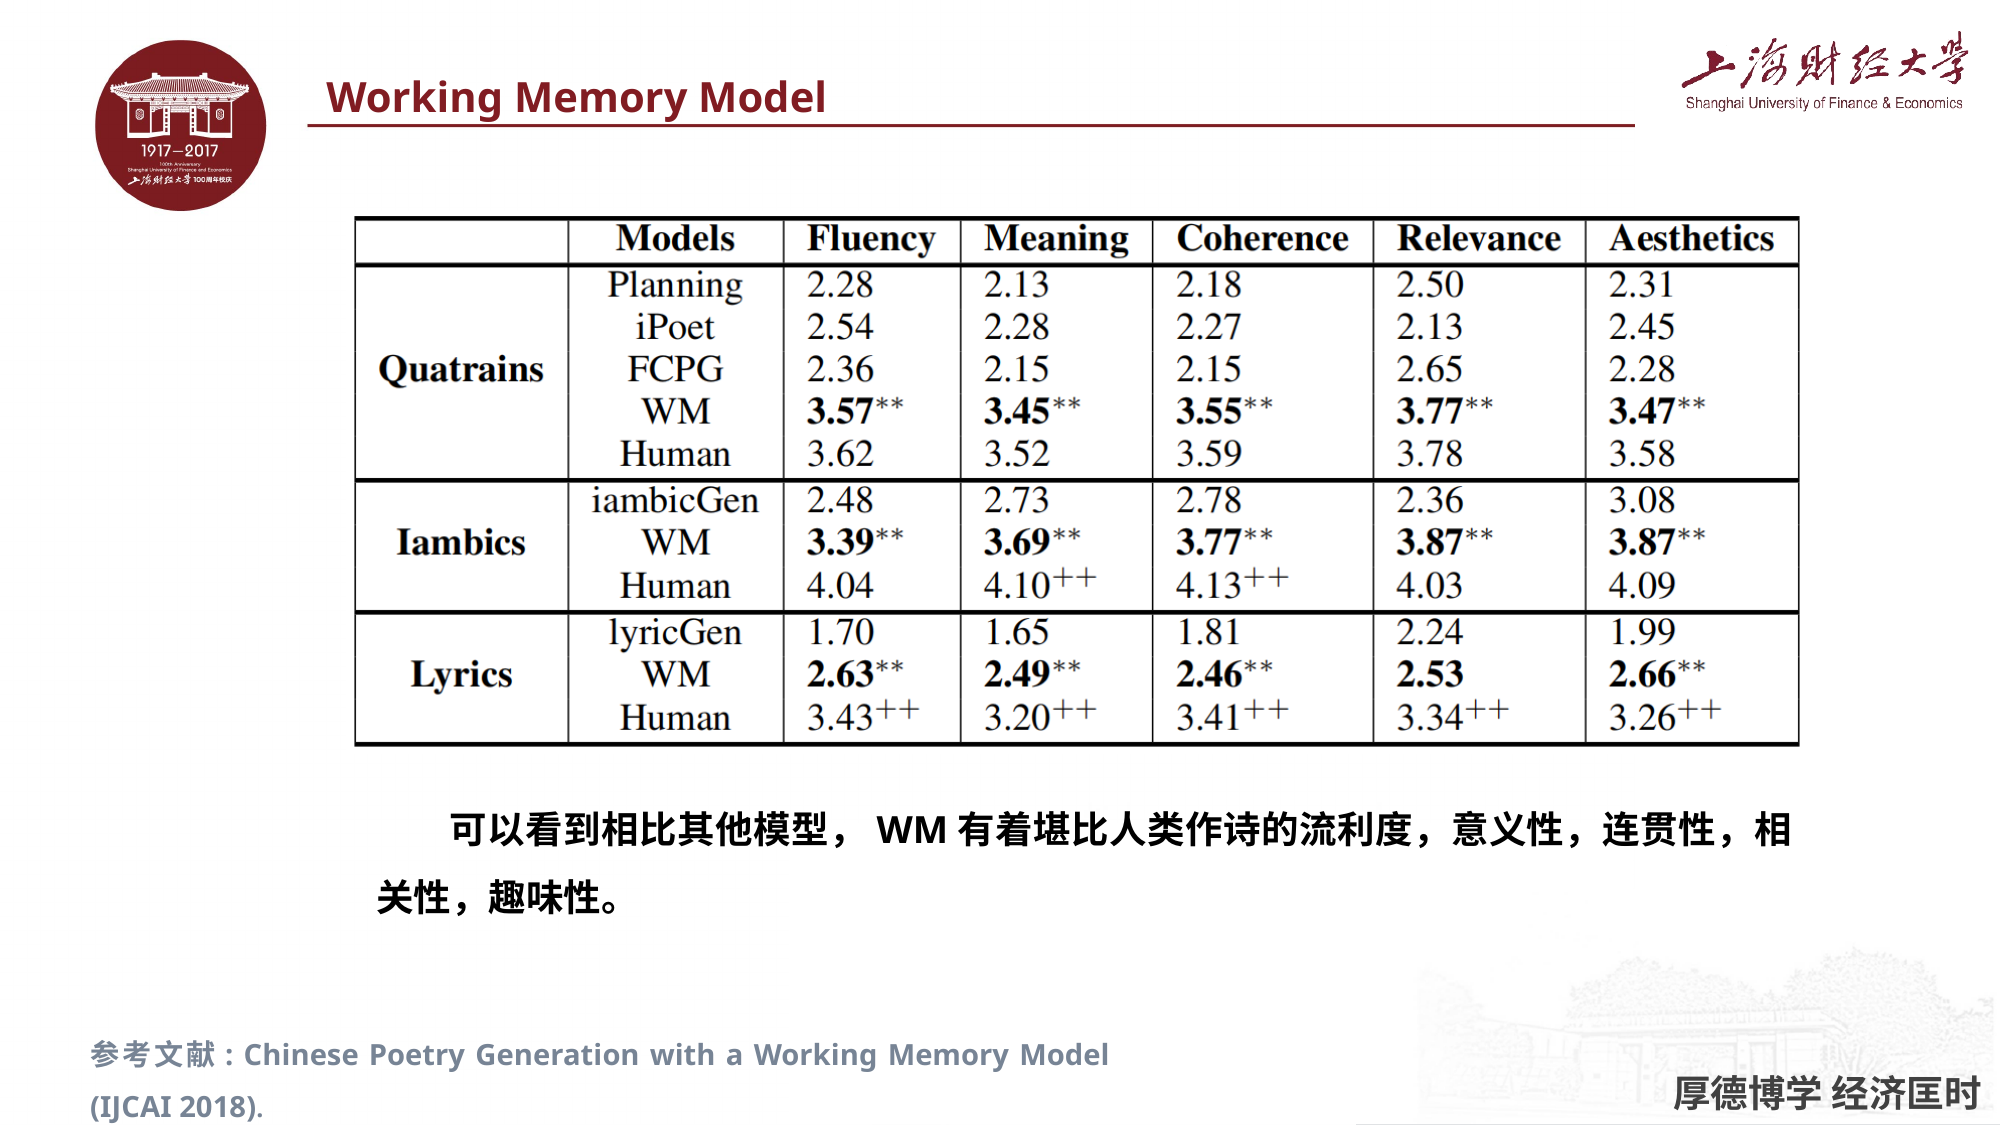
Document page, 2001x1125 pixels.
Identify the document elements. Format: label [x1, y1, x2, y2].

text_box [790, 31, 2000, 1125]
picture [0, 0, 1808, 1125]
